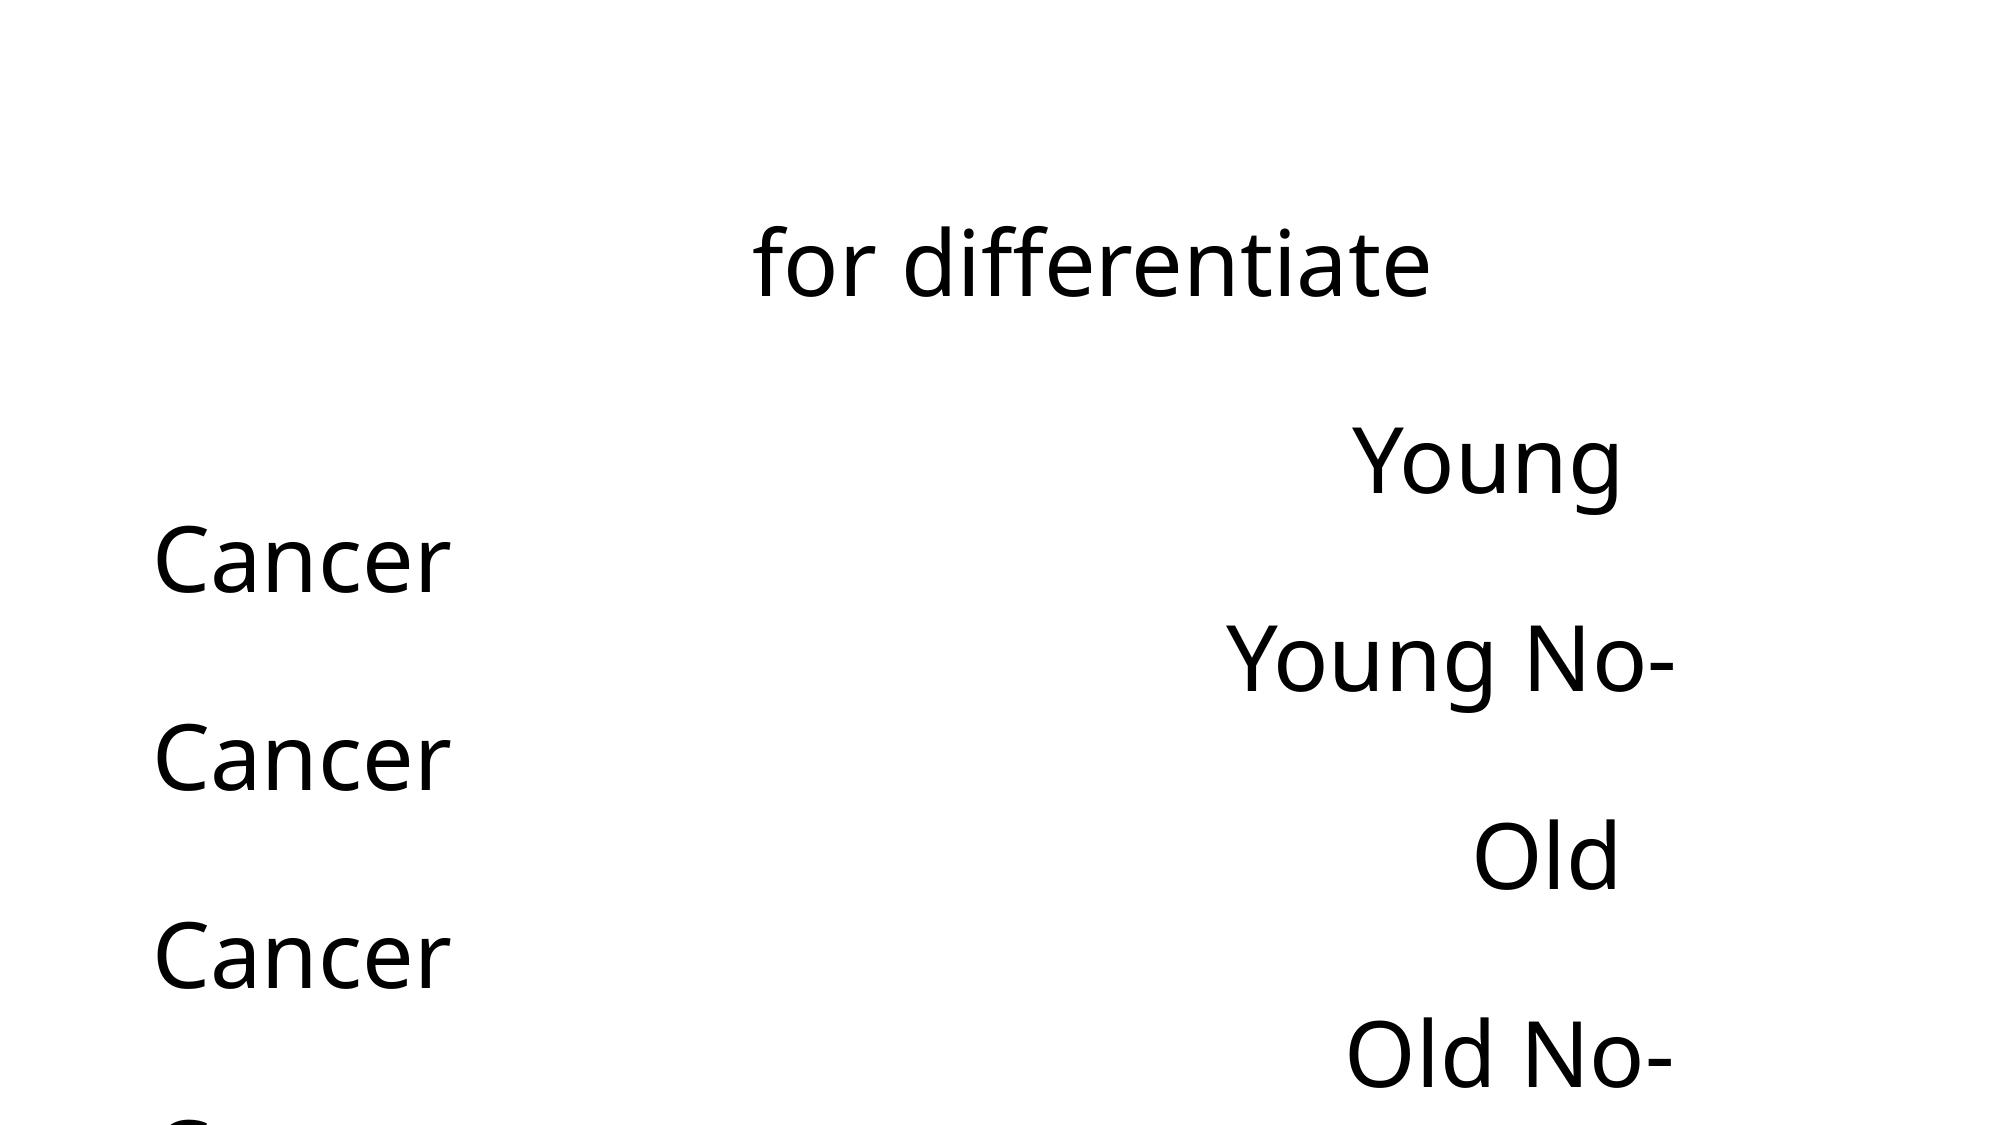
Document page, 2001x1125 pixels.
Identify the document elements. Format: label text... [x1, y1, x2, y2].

title 4-labels Classifier for differentiate Young Cancer Young No-Cancer Old Cancer Old No-Cancer [137, 59, 1962, 1067]
